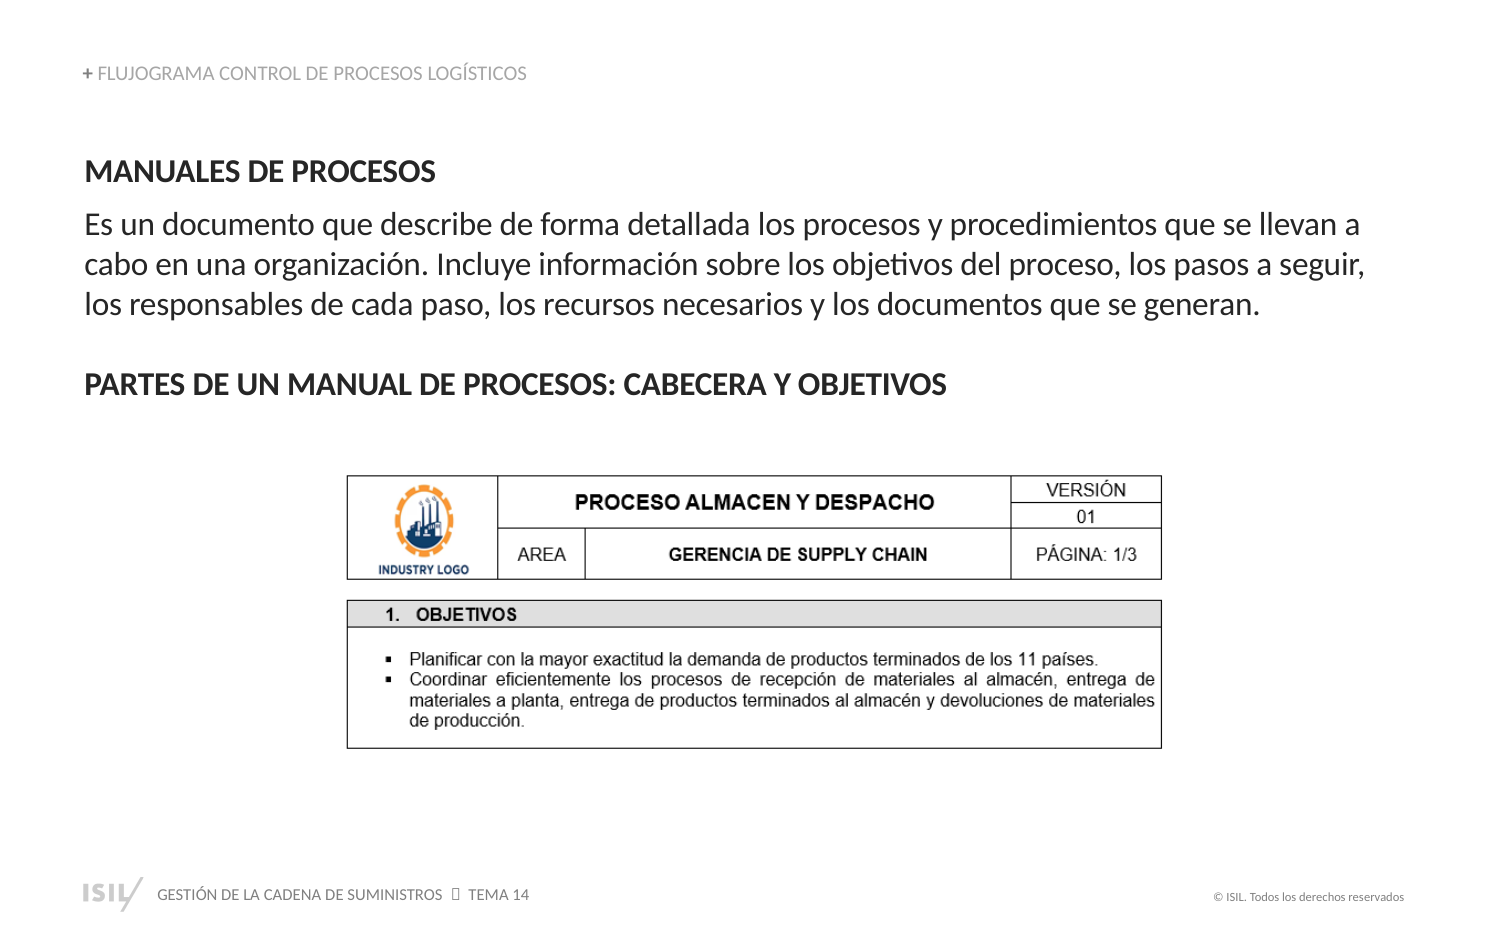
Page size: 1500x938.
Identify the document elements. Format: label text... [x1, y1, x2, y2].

text_box + FLUJOGRAMA CONTROL DE PROCESOS LOGÍSTICOS [82, 61, 780, 85]
picture [327, 462, 1173, 760]
text_box MANUALES DE PROCESOS Es un documento que describe de forma detallada los procesos y procedimientos que se llevan a cabo en una organización. Incluye información sobre los objetivos del proceso, los pasos a seguir, los responsables de cada paso, los recursos necesarios y los documentos que se generan. PARTES DE UN MANUAL DE PROCESOS: CABECERA Y OBJETIVOS [82, 149, 1410, 402]
